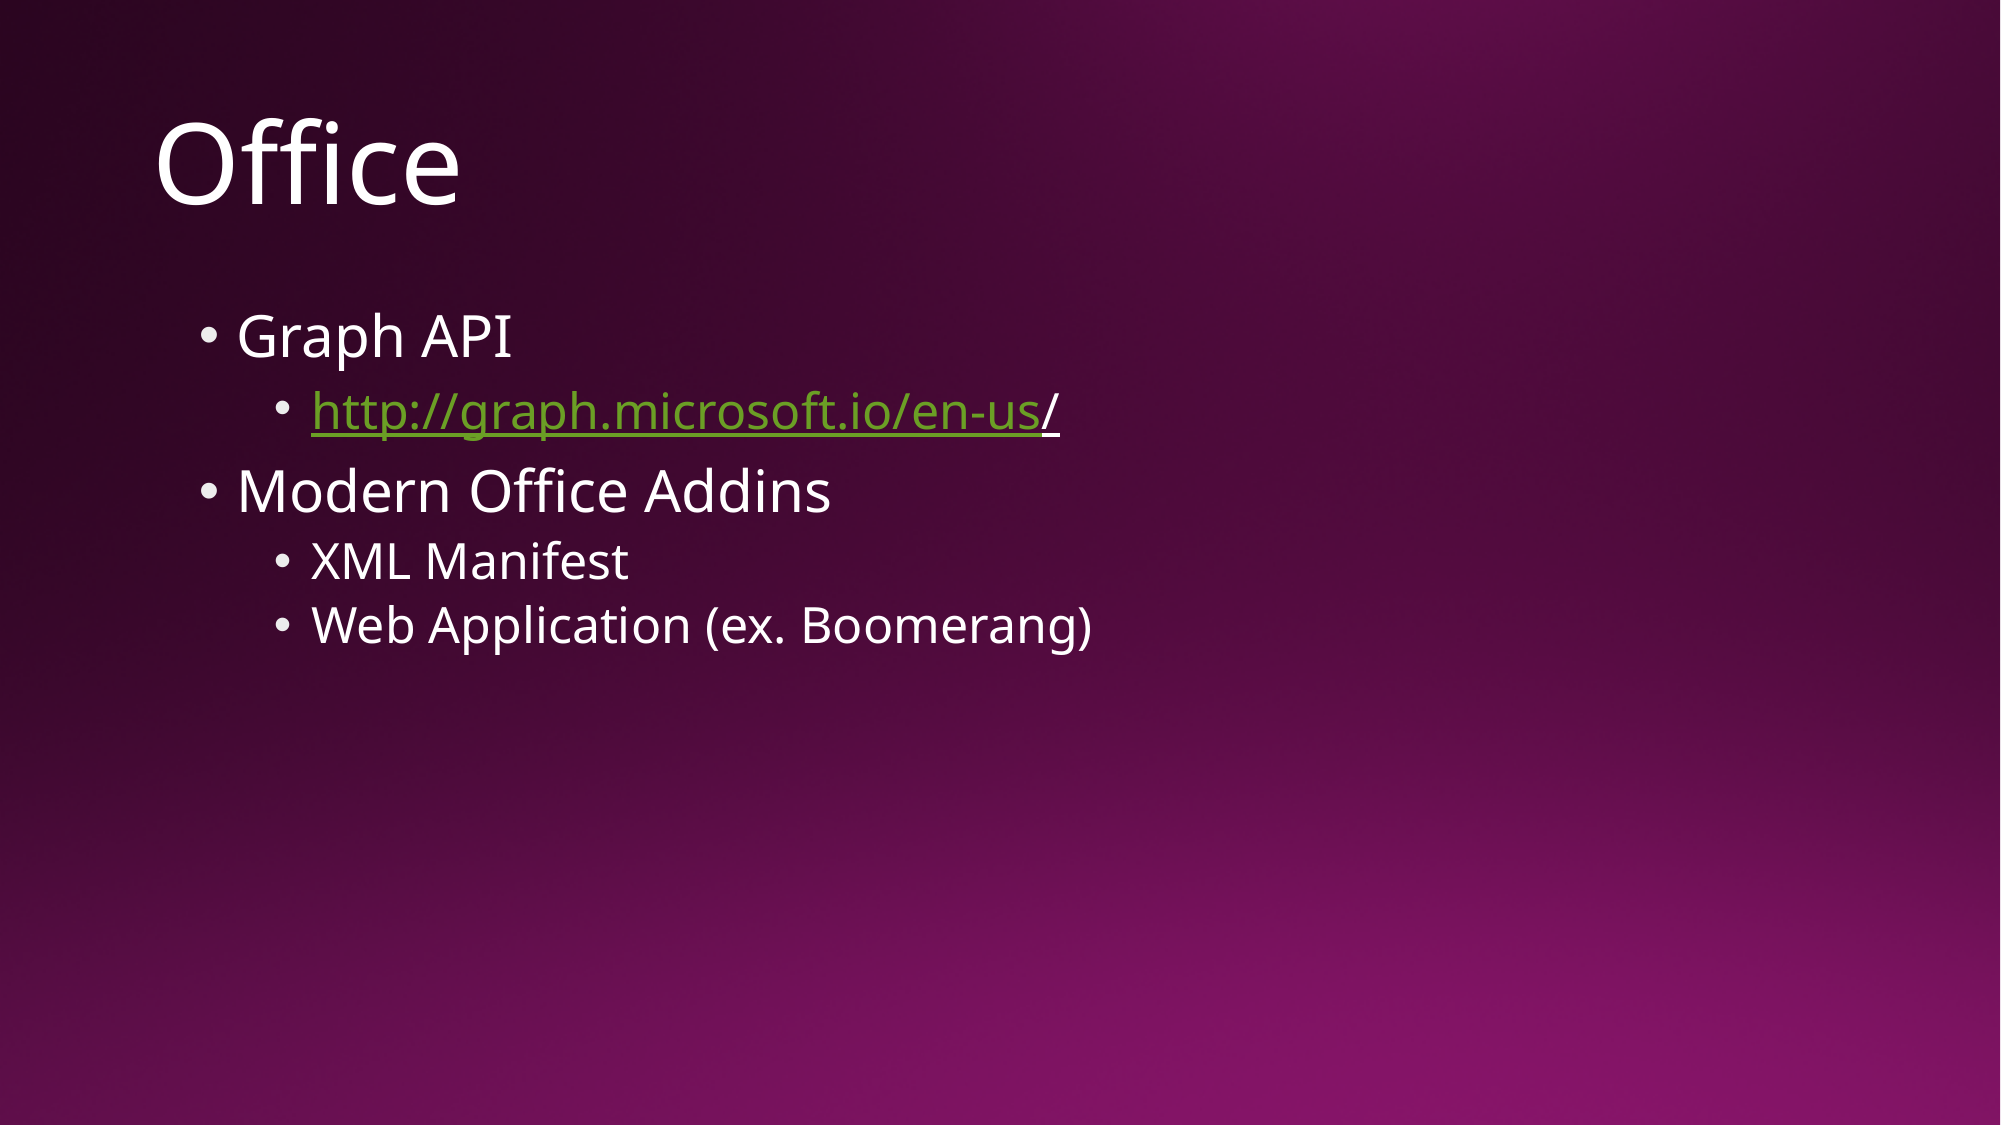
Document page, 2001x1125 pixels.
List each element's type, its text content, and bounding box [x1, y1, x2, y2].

list Graph API http://graph.microsoft.io/en-us/ Modern Office Addins XML Manifest Web Application (ex. Boomerang) [183, 299, 1863, 1014]
picture [0, 0, 2001, 1125]
title Office [137, 59, 1863, 278]
